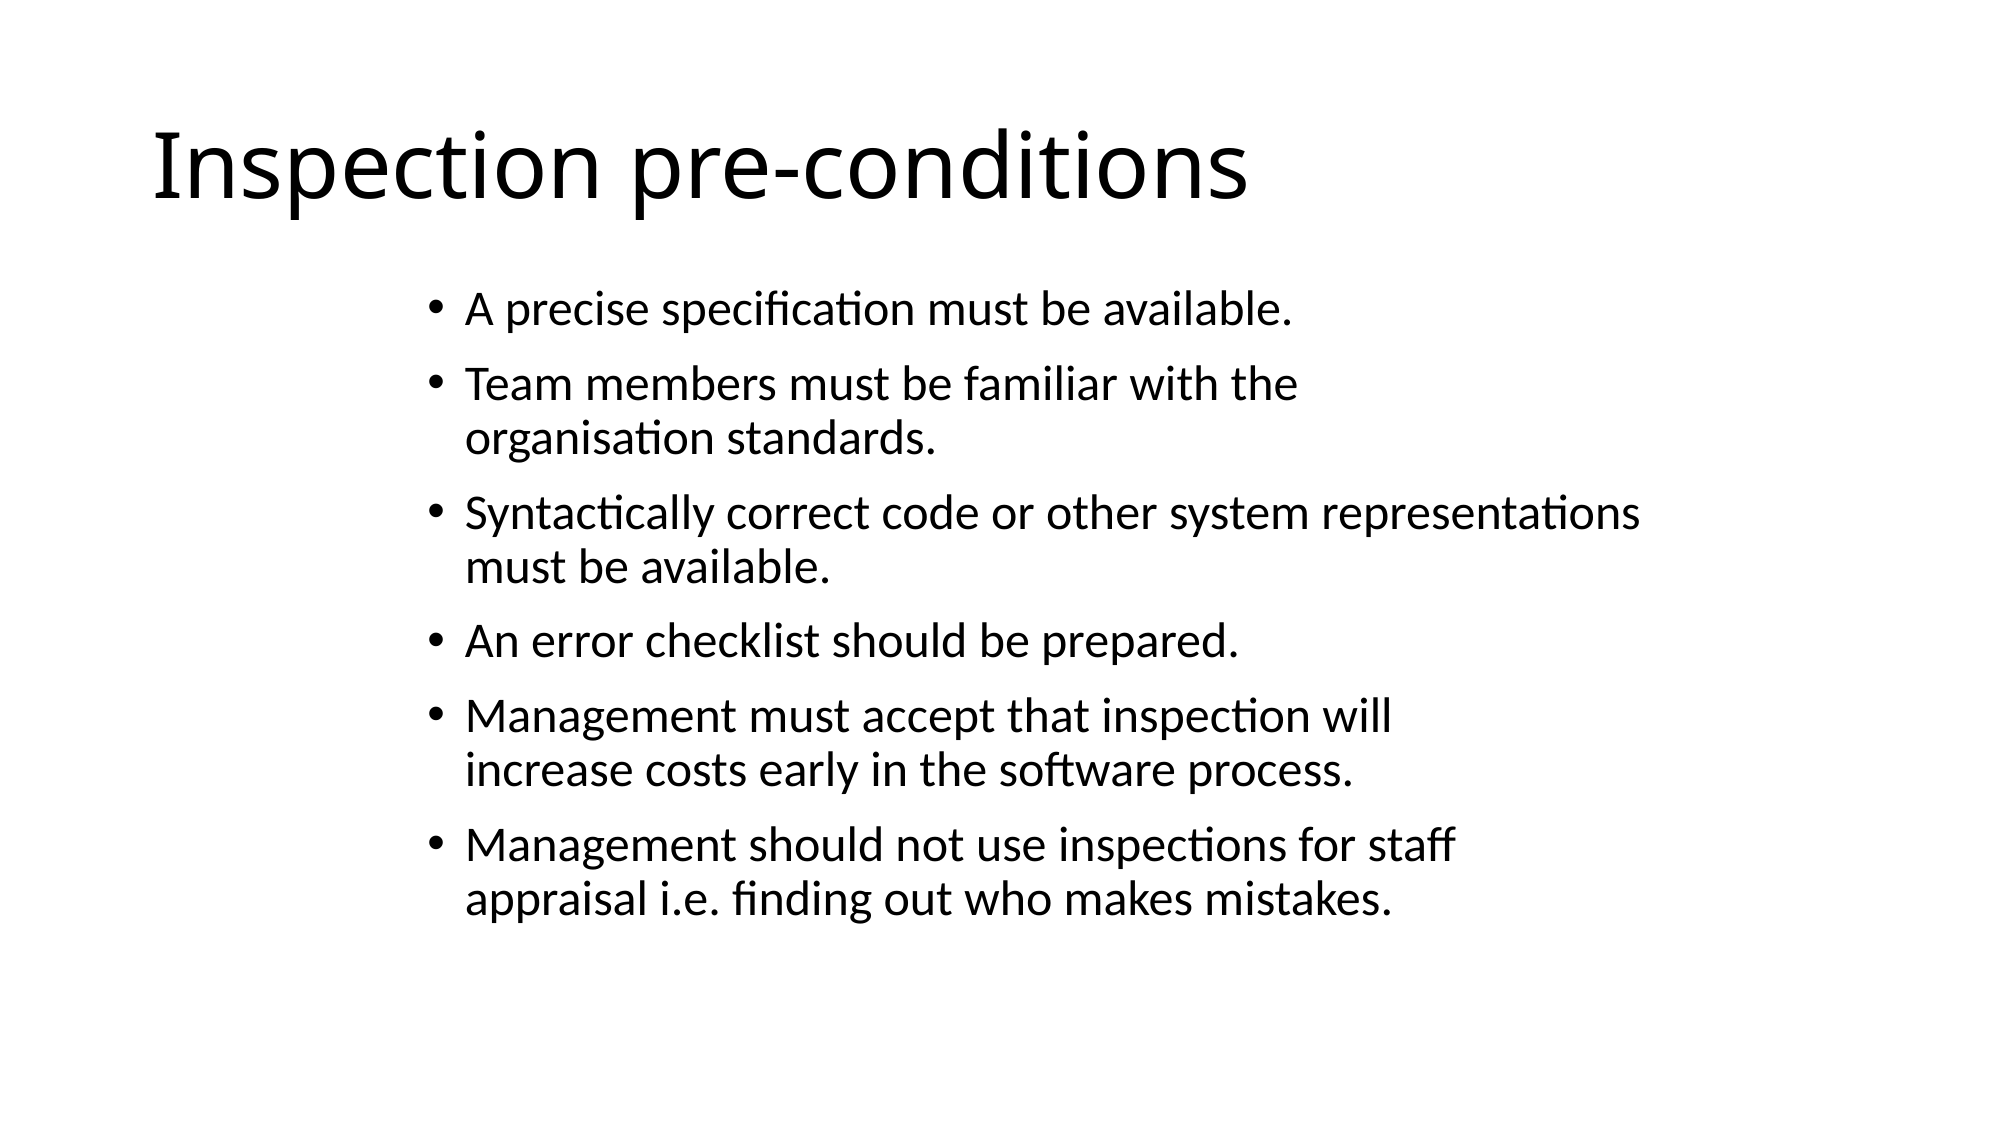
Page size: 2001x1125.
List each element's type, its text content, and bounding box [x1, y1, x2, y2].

list A precise specification must be available. Team members must be familiar with the organisation standards. Syntactically correct code or other system representations must be available. An error checklist should be prepared. Management must accept that inspection will increase costs early in the software process. Management should not use inspections for staff appraisal i.e. finding out who makes mistakes. [412, 275, 1693, 1002]
title Inspection pre-conditions [137, 59, 1863, 278]
